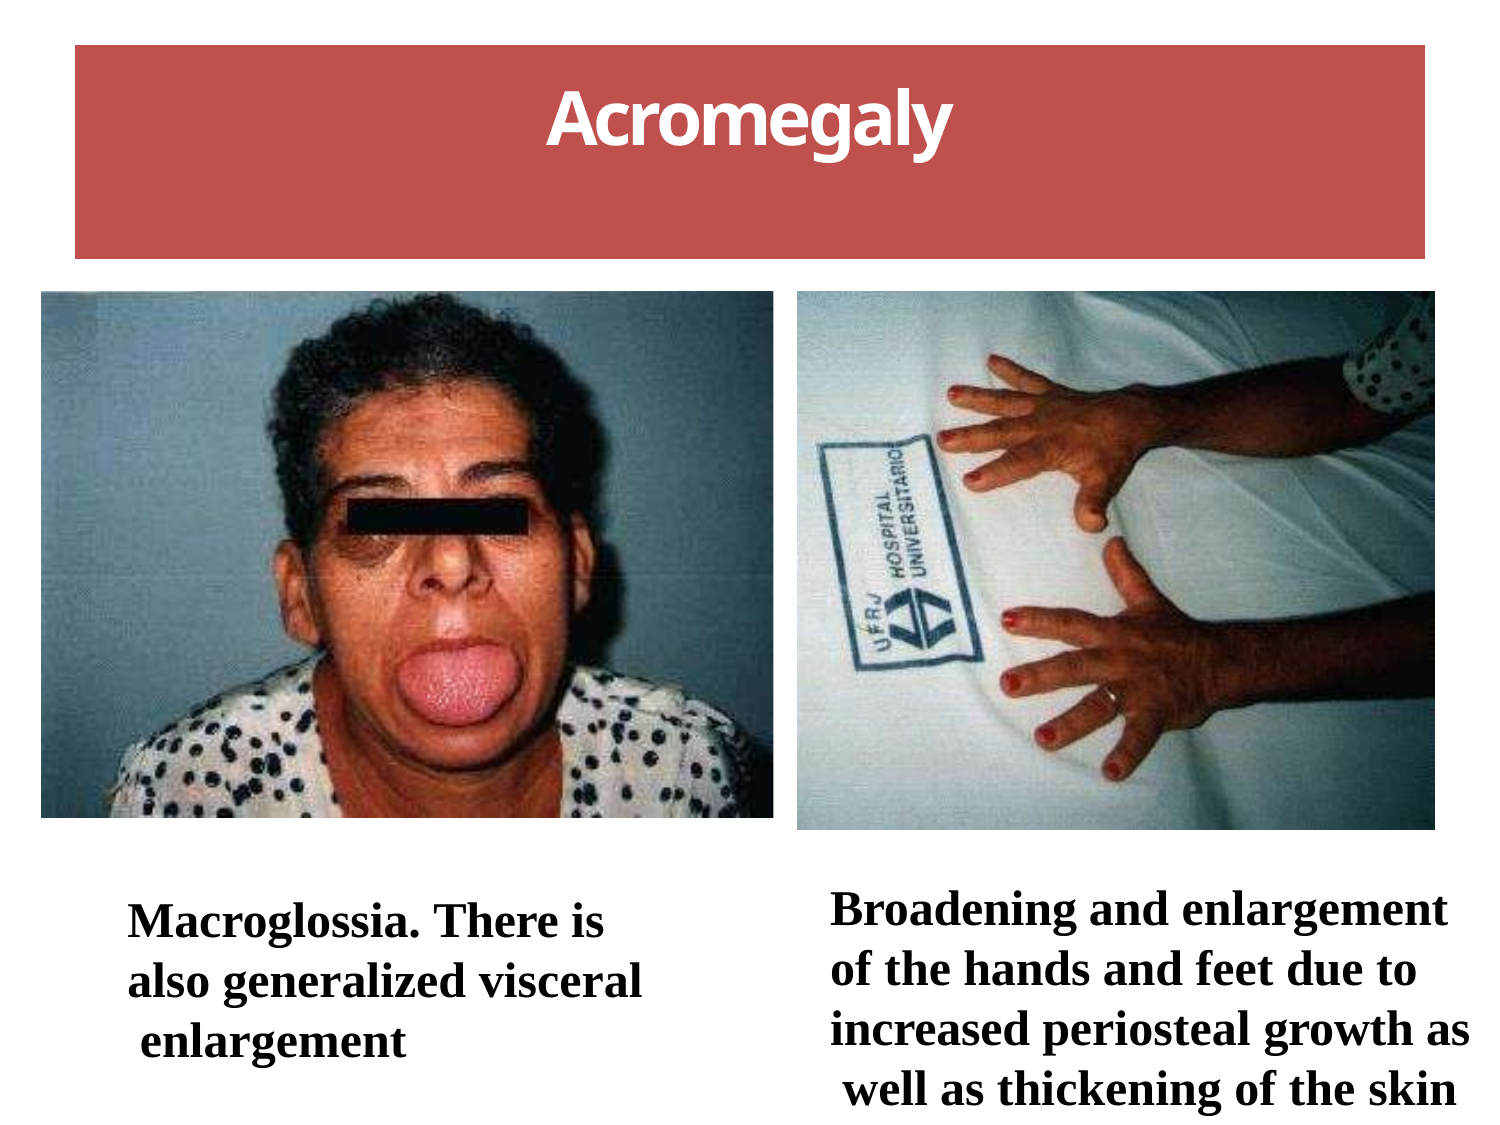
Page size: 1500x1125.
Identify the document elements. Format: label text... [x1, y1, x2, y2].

text_box Macroglossia. There is also generalized visceral enlargement [125, 885, 646, 1068]
title Acromegaly [75, 45, 1425, 259]
text_box [41, 291, 774, 818]
text_box Broadening and enlargement of the hands and feet due to increased periosteal growth as well as thickening of the skin [827, 873, 1476, 1116]
text_box [797, 291, 1435, 830]
